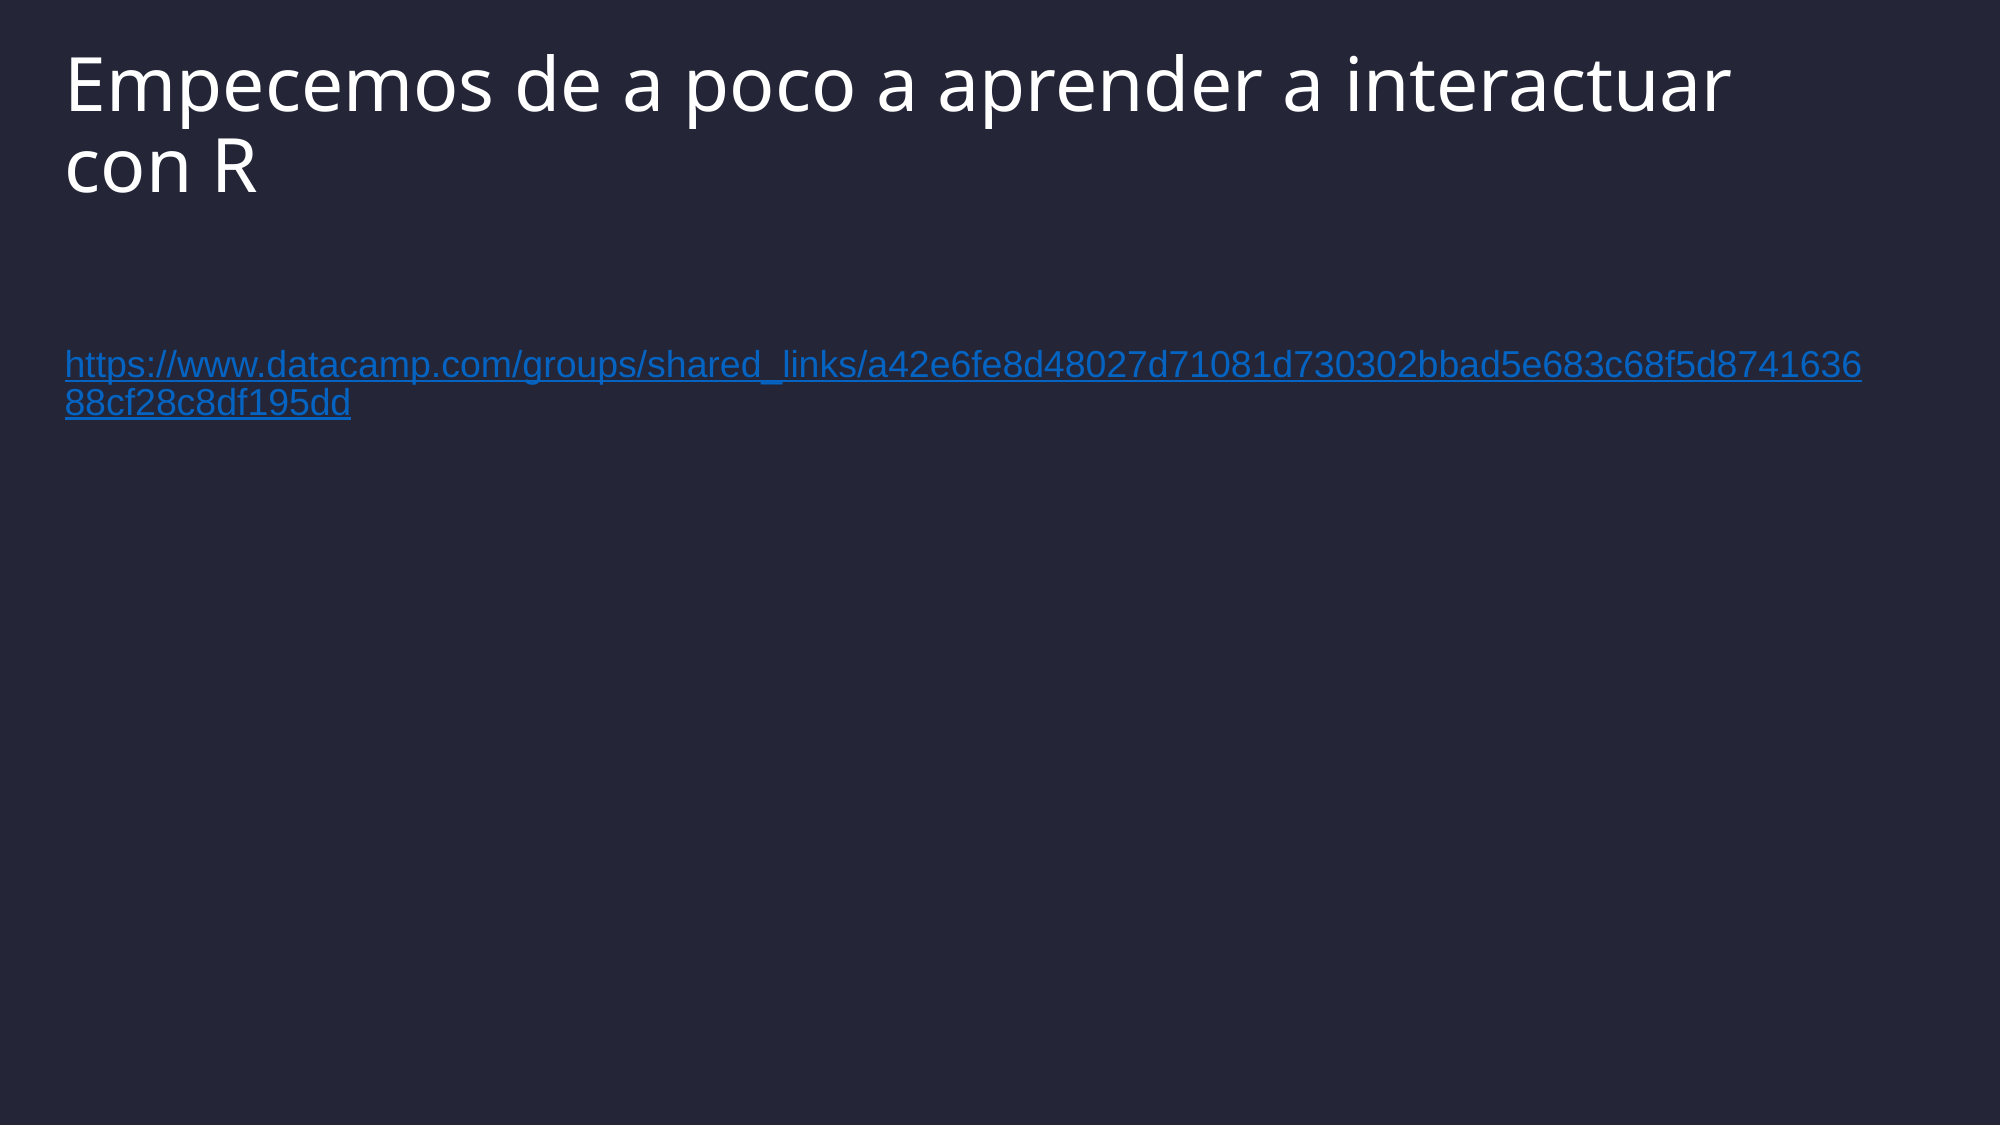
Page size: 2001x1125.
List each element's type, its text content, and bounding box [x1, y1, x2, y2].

title Empecemos de a poco a aprender a interactuar con R [49, 18, 1775, 237]
text_box https://www.datacamp.com/groups/shared_links/a42e6fe8d48027d71081d730302bbad5e683c68f5d874163688cf28c8df195dd [49, 333, 1894, 393]
